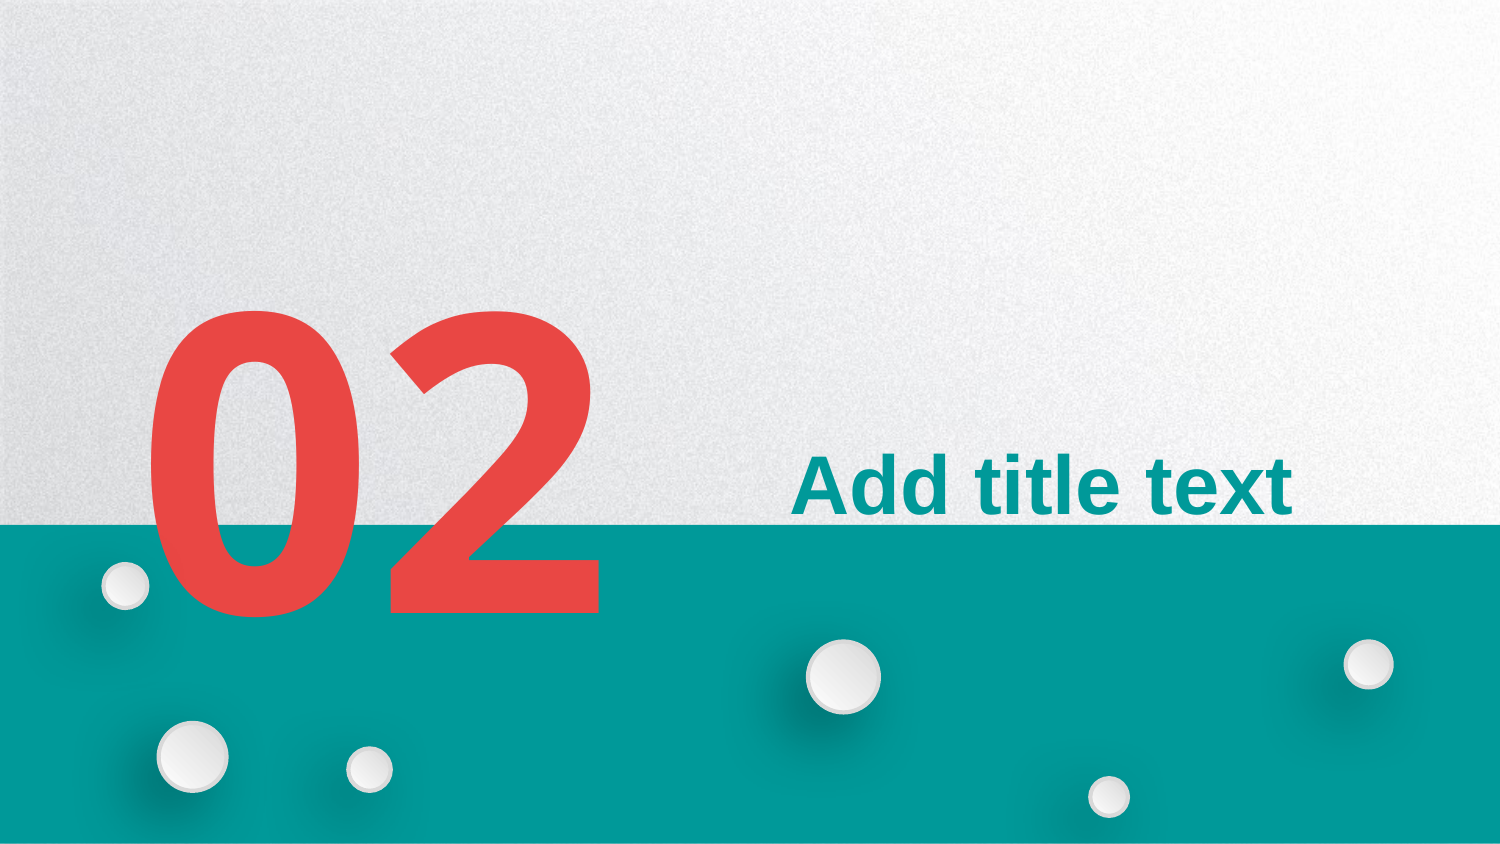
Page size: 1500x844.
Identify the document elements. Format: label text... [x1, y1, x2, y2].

text_box [1344, 640, 1393, 689]
text_box [0, 524, 1500, 844]
text_box [347, 747, 392, 792]
text_box [1089, 777, 1129, 817]
picture [0, 0, 1500, 524]
text_box [157, 721, 228, 792]
text_box [806, 640, 880, 714]
text_box Add title text [774, 393, 1309, 539]
text_box 02 [121, 189, 750, 705]
text_box [102, 563, 149, 610]
